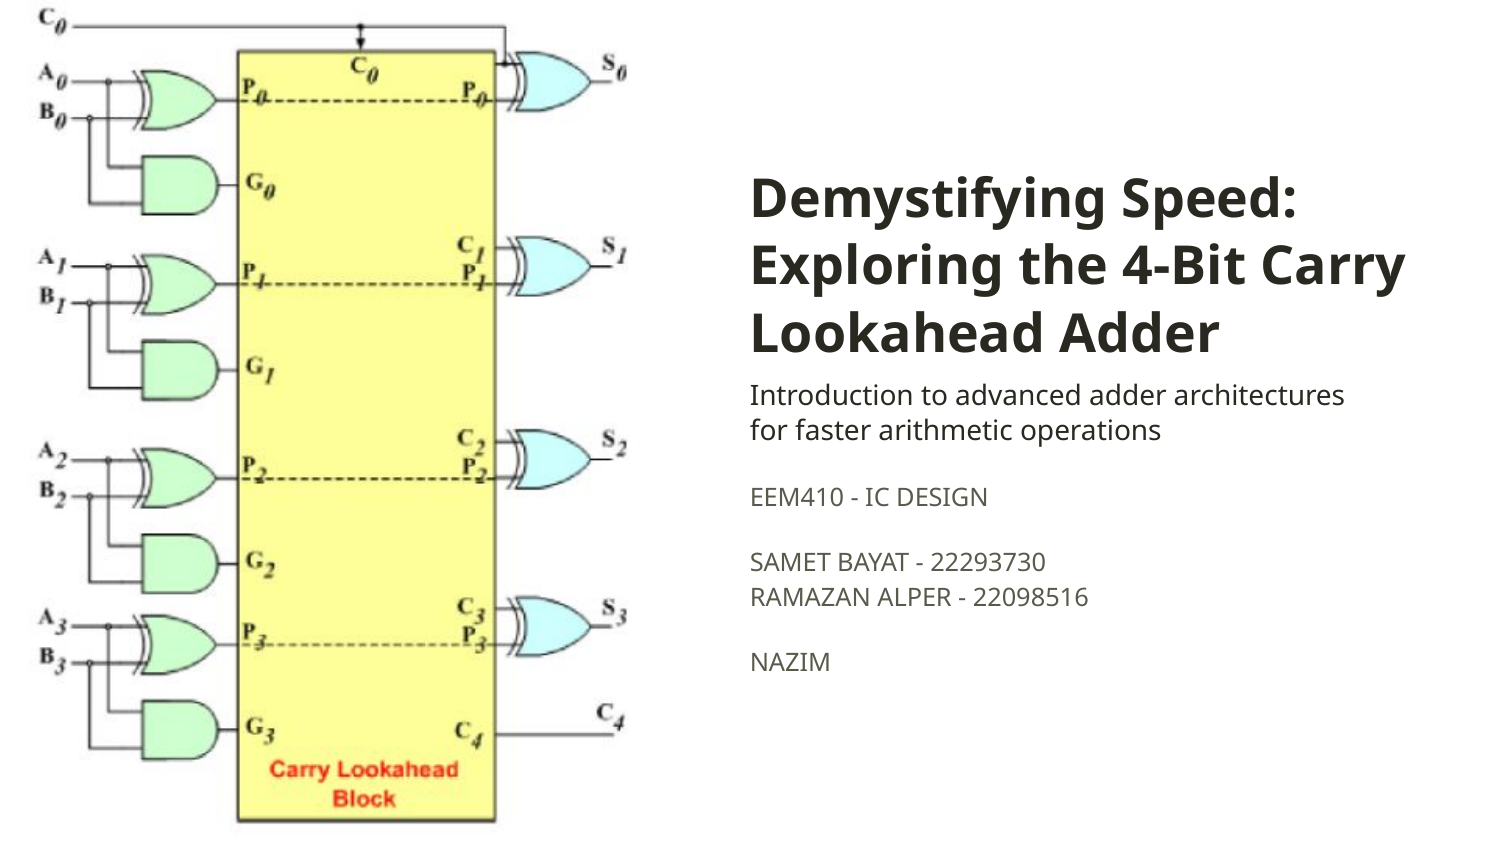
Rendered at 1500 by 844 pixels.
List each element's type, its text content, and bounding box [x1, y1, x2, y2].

text_box EEM410 - IC DESIGN [749, 476, 1472, 512]
text_box Demystifying Speed: Exploring the 4-Bit Carry Lookahead Adder [749, 160, 1472, 364]
text_box NAZIM [749, 641, 1472, 677]
text_box Introduction to advanced adder architectures for faster arithmetic operations [749, 375, 1472, 447]
text_box SAMET BAYAT - 22293730 RAMAZAN ALPER - 22098516 [749, 541, 1472, 612]
picture [0, 0, 704, 844]
